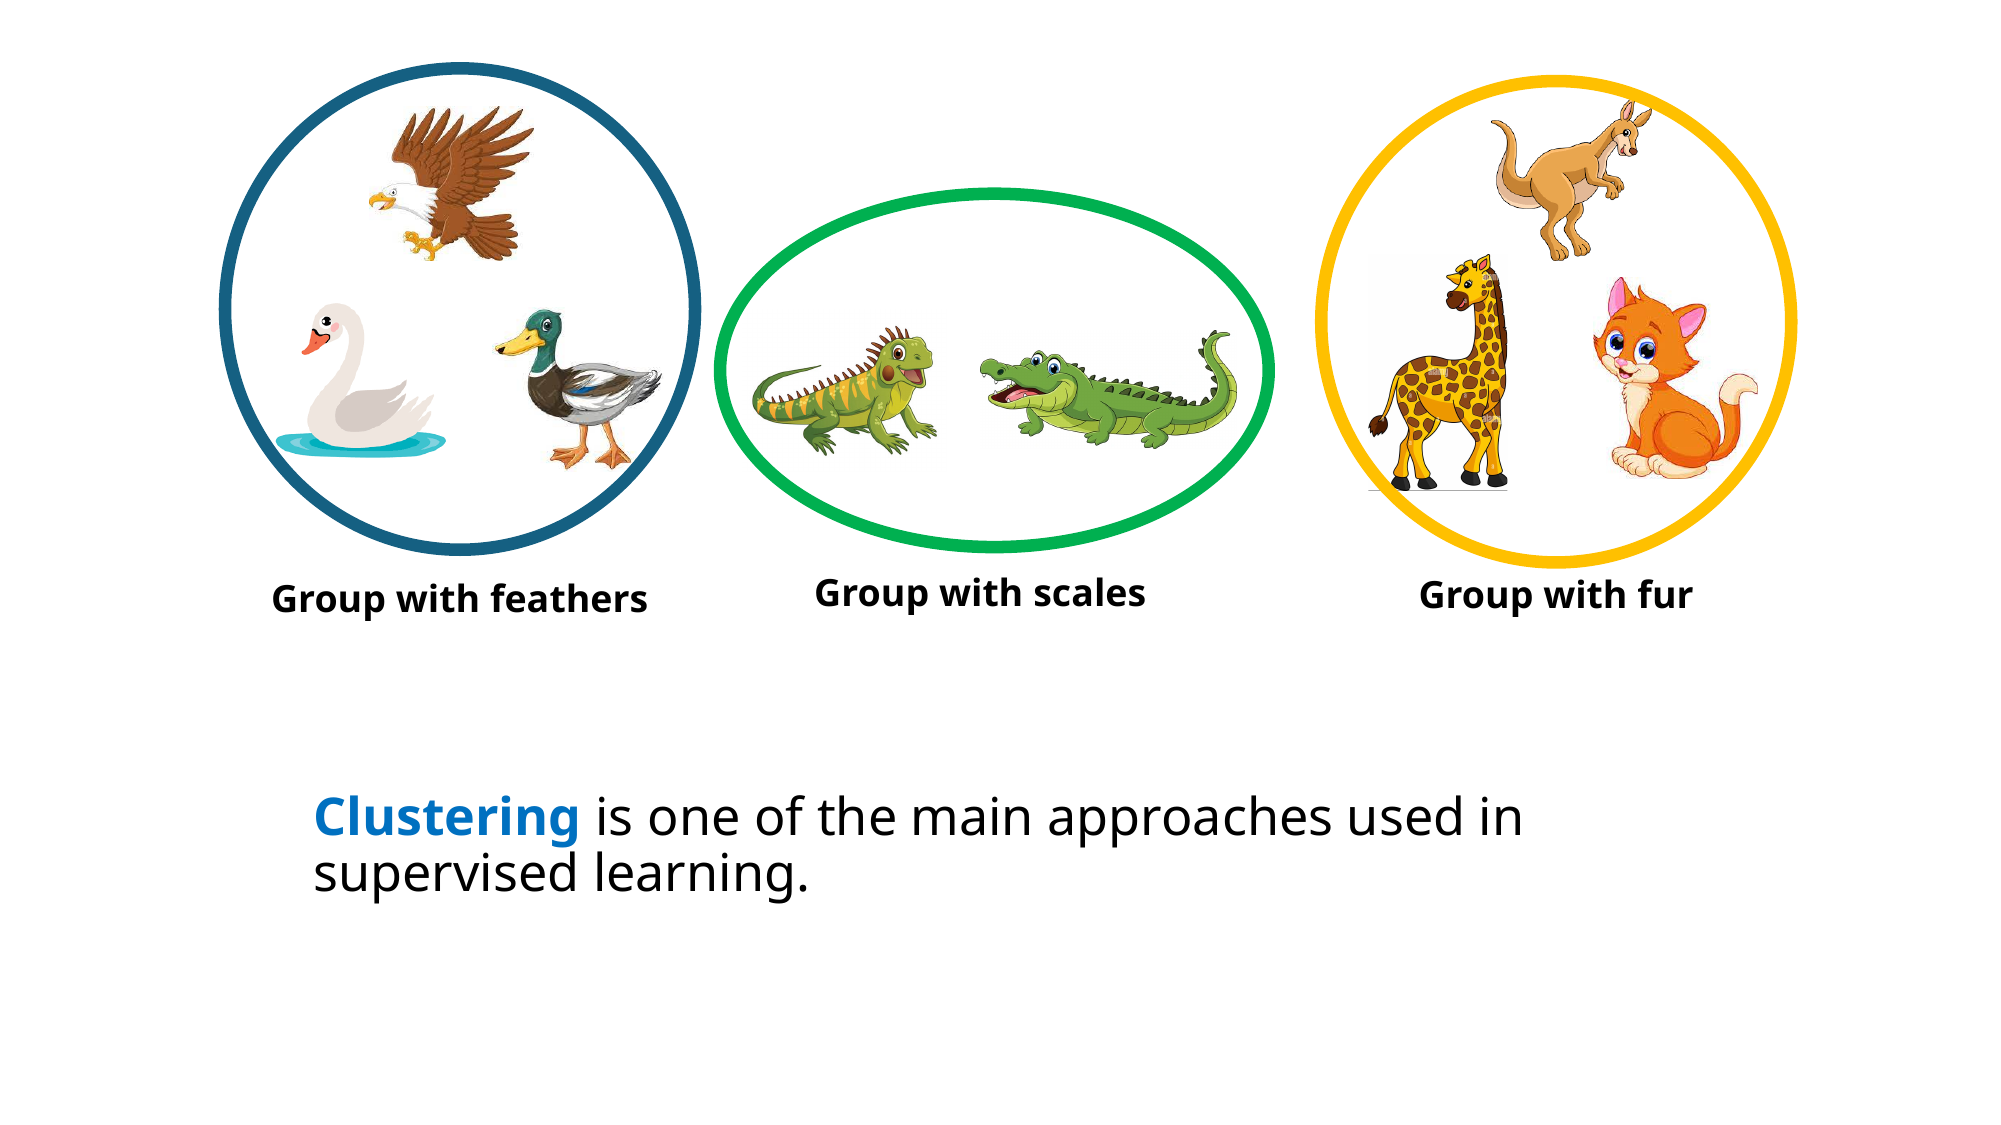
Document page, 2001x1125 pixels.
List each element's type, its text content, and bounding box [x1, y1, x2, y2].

picture [263, 284, 452, 473]
picture [369, 106, 534, 261]
text_box Clustering is one of the main approaches used in supervised learning. [298, 778, 1702, 911]
picture [492, 306, 664, 473]
text_box [223, 66, 697, 552]
text_box Group with fur [1403, 563, 1709, 623]
text_box [1319, 79, 1643, 468]
picture [1367, 96, 1653, 491]
text_box Group with scales [799, 561, 1162, 622]
text_box [718, 192, 1271, 549]
picture [742, 308, 947, 473]
picture [979, 330, 1237, 450]
text_box Group with feathers [256, 567, 664, 628]
picture [1593, 277, 1759, 480]
text_box [1386, 100, 1793, 565]
